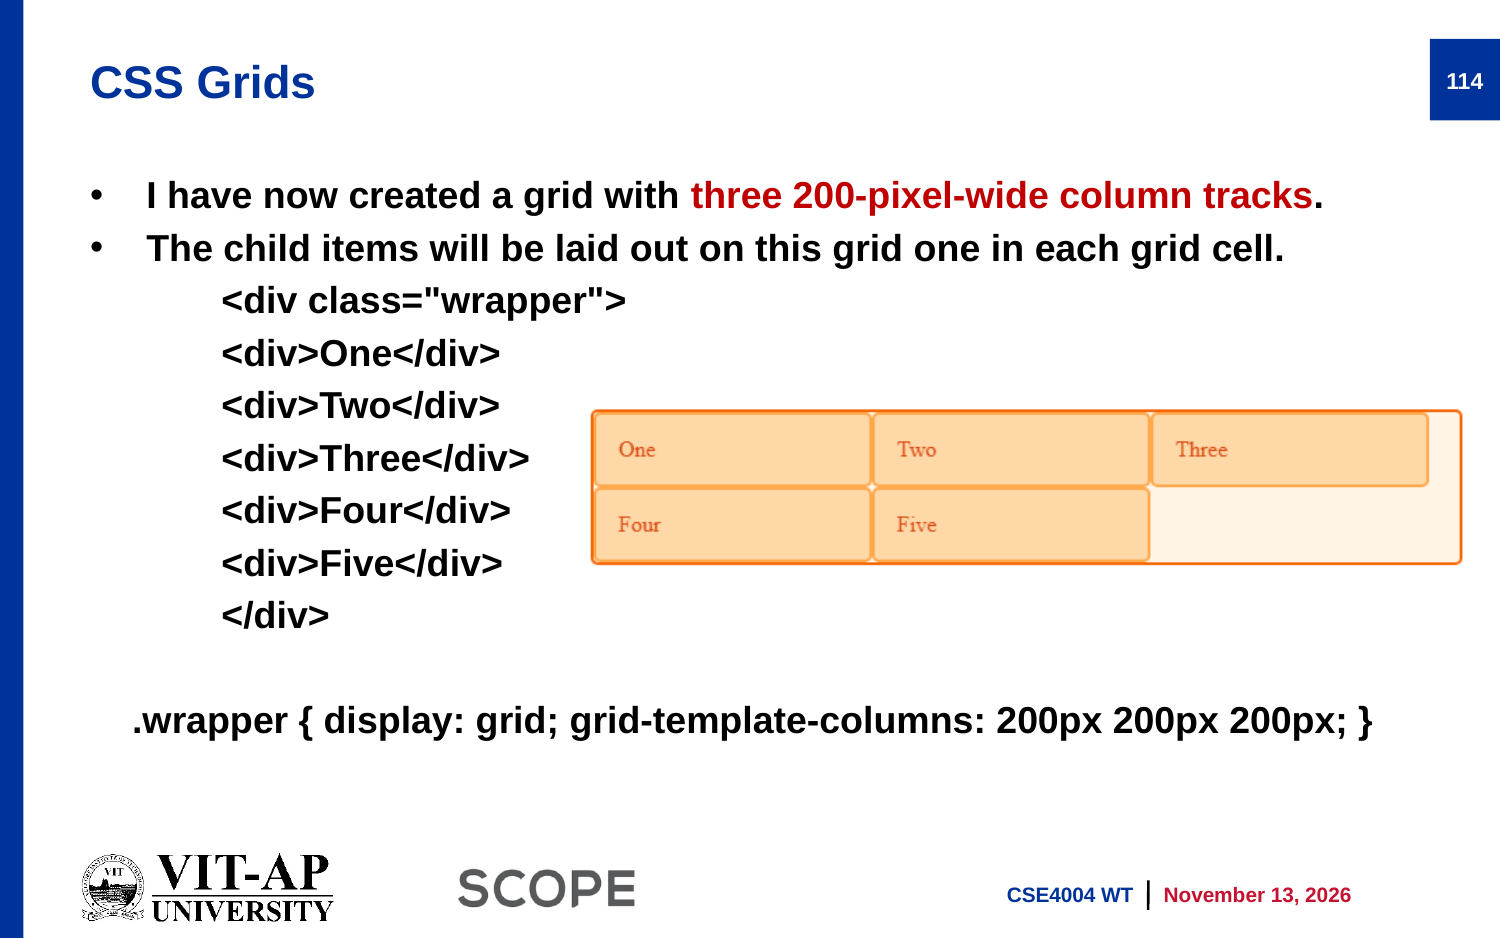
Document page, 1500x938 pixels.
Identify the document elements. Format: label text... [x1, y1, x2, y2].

picture [584, 396, 1471, 576]
picture [454, 864, 641, 910]
slide_number 114 [1429, 45, 1500, 116]
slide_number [1149, 868, 1424, 919]
title CSS Grids [74, 37, 1430, 124]
footer CSE4004 WT [673, 868, 1149, 919]
picture [76, 846, 337, 928]
list I have now created a grid with three 200-pixel-wide column tracks. The child items will be laid out on this grid one in each grid cell. <div class="wrapper"> <div>One</div> <div>Two</div> <div>Three</div> <div>Four</div> <div>Five</div> </div> .wrapper { display: grid; grid-template-columns: 200px 200px 200px; } [74, 163, 1426, 838]
